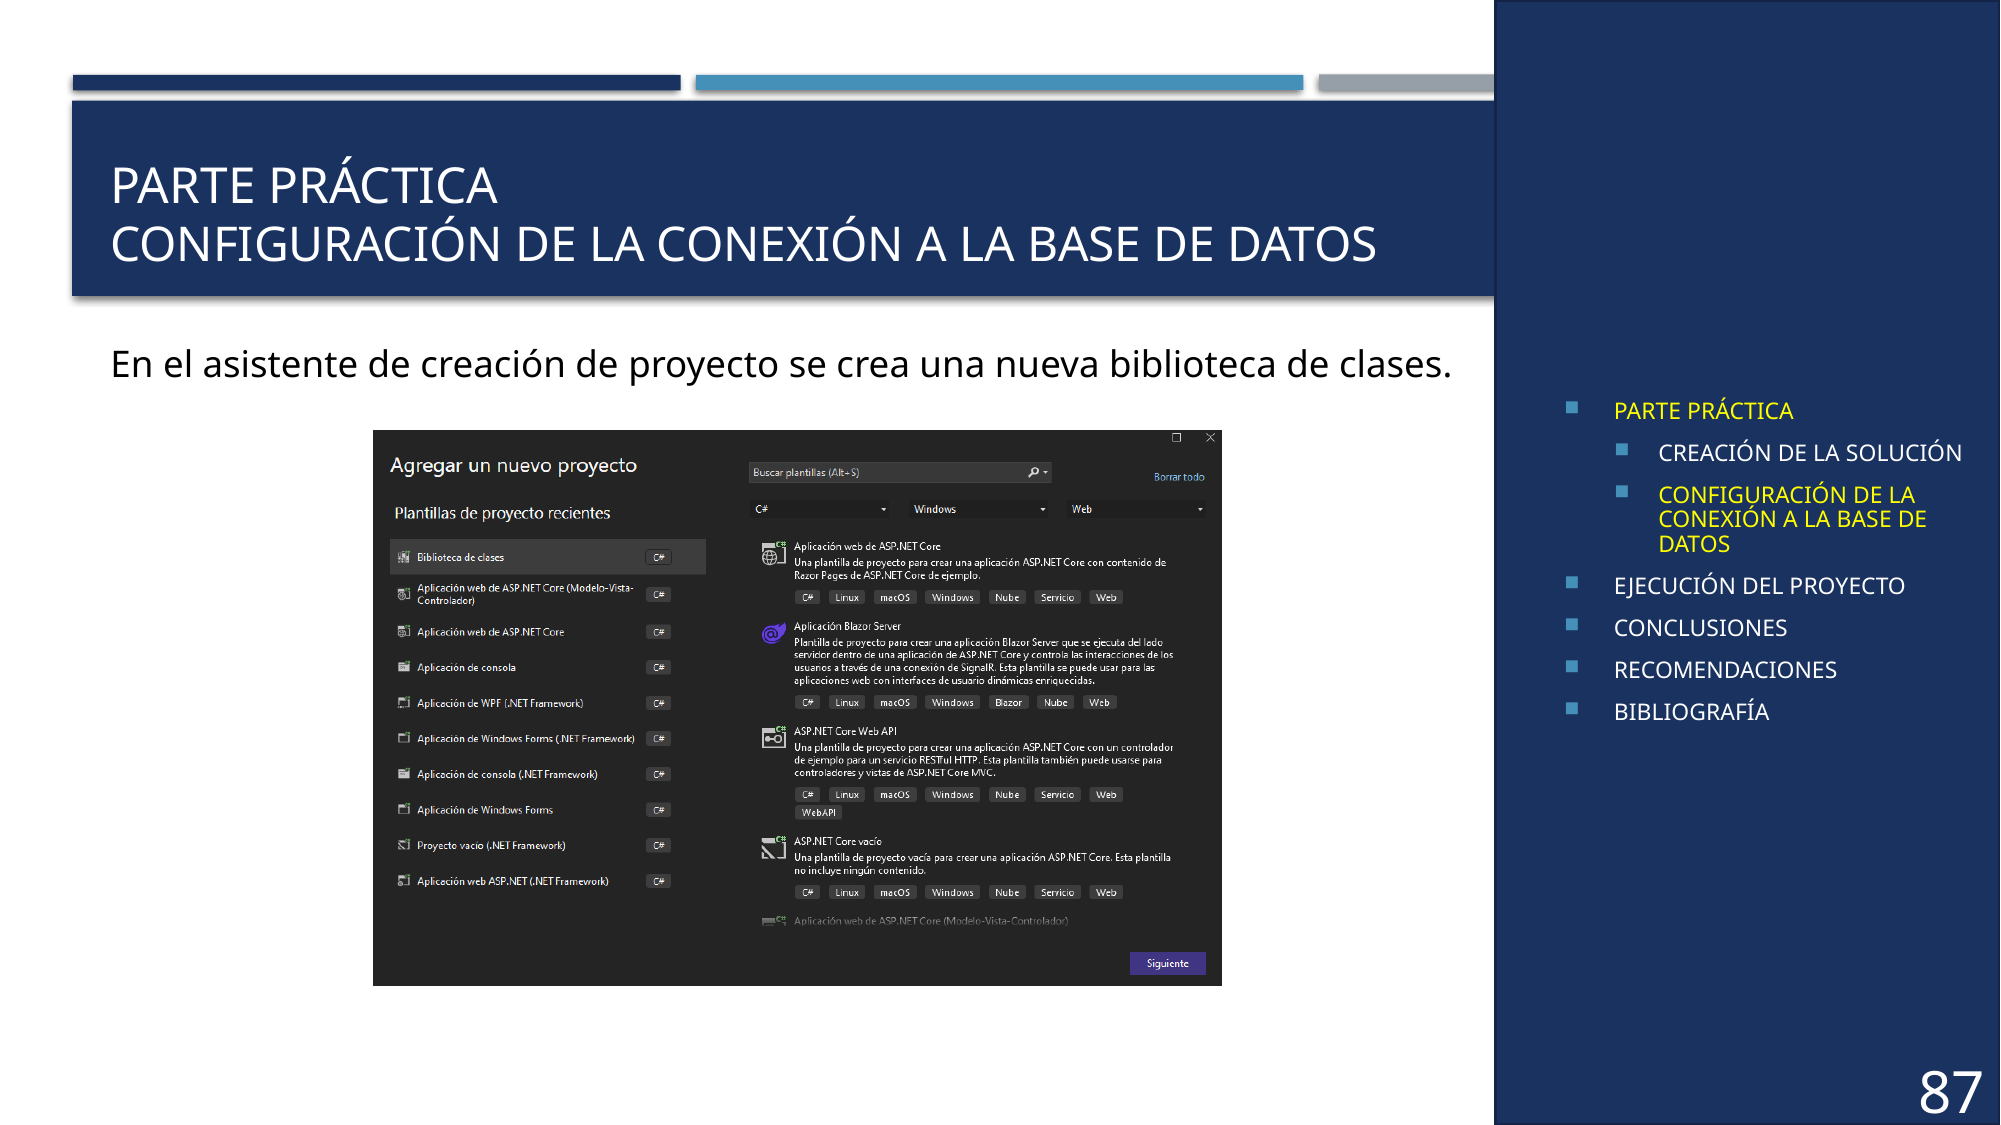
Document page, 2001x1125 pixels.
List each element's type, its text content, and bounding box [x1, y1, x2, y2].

list En el asistente de creación de proyecto se crea una nueva biblioteca de clases. [95, 301, 1475, 417]
picture [372, 430, 1222, 986]
title Parte práctica CONFIGURACIÓN DE LA CONEXIÓN A LA BASE DE DATOS [95, 112, 1494, 279]
slide_number 87 [1827, 1065, 2000, 1125]
text_box PARTE PRÁCTICA CREACIÓN DE LA SOLUCIÓN CONFIGURACIÓN DE LA CONEXIÓN A LA BASE DE DATOS EJECUCIÓN DEL PROYECTO CONCLUSIONES RECOMENDACIONES BIBLIOGRAFÍA [1494, 0, 2000, 1125]
